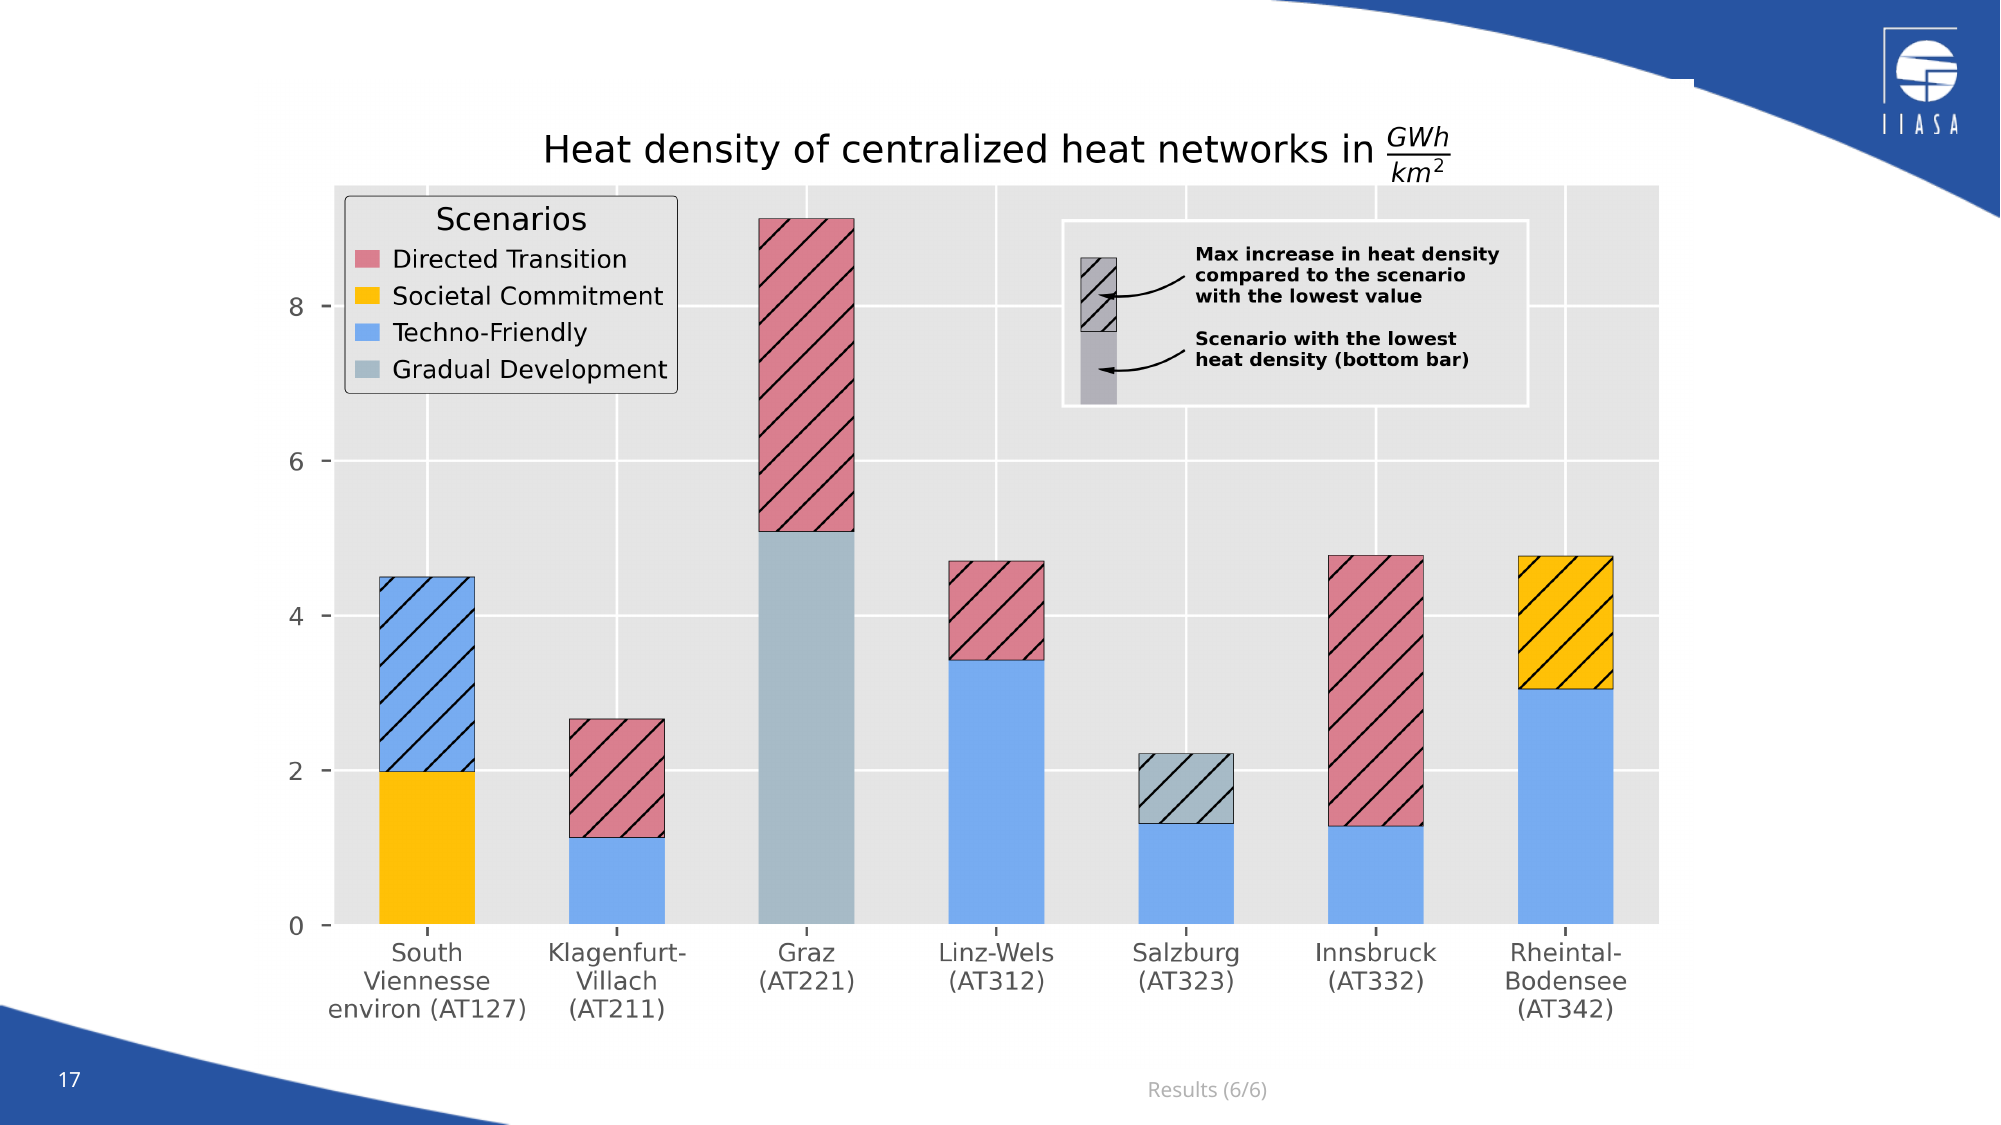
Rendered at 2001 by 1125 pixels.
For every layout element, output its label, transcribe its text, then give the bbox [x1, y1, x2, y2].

footer Results (6/6) [444, 1068, 1970, 1109]
slide_number 17 [42, 1042, 444, 1102]
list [254, 79, 1694, 1069]
picture [0, 0, 2000, 1125]
